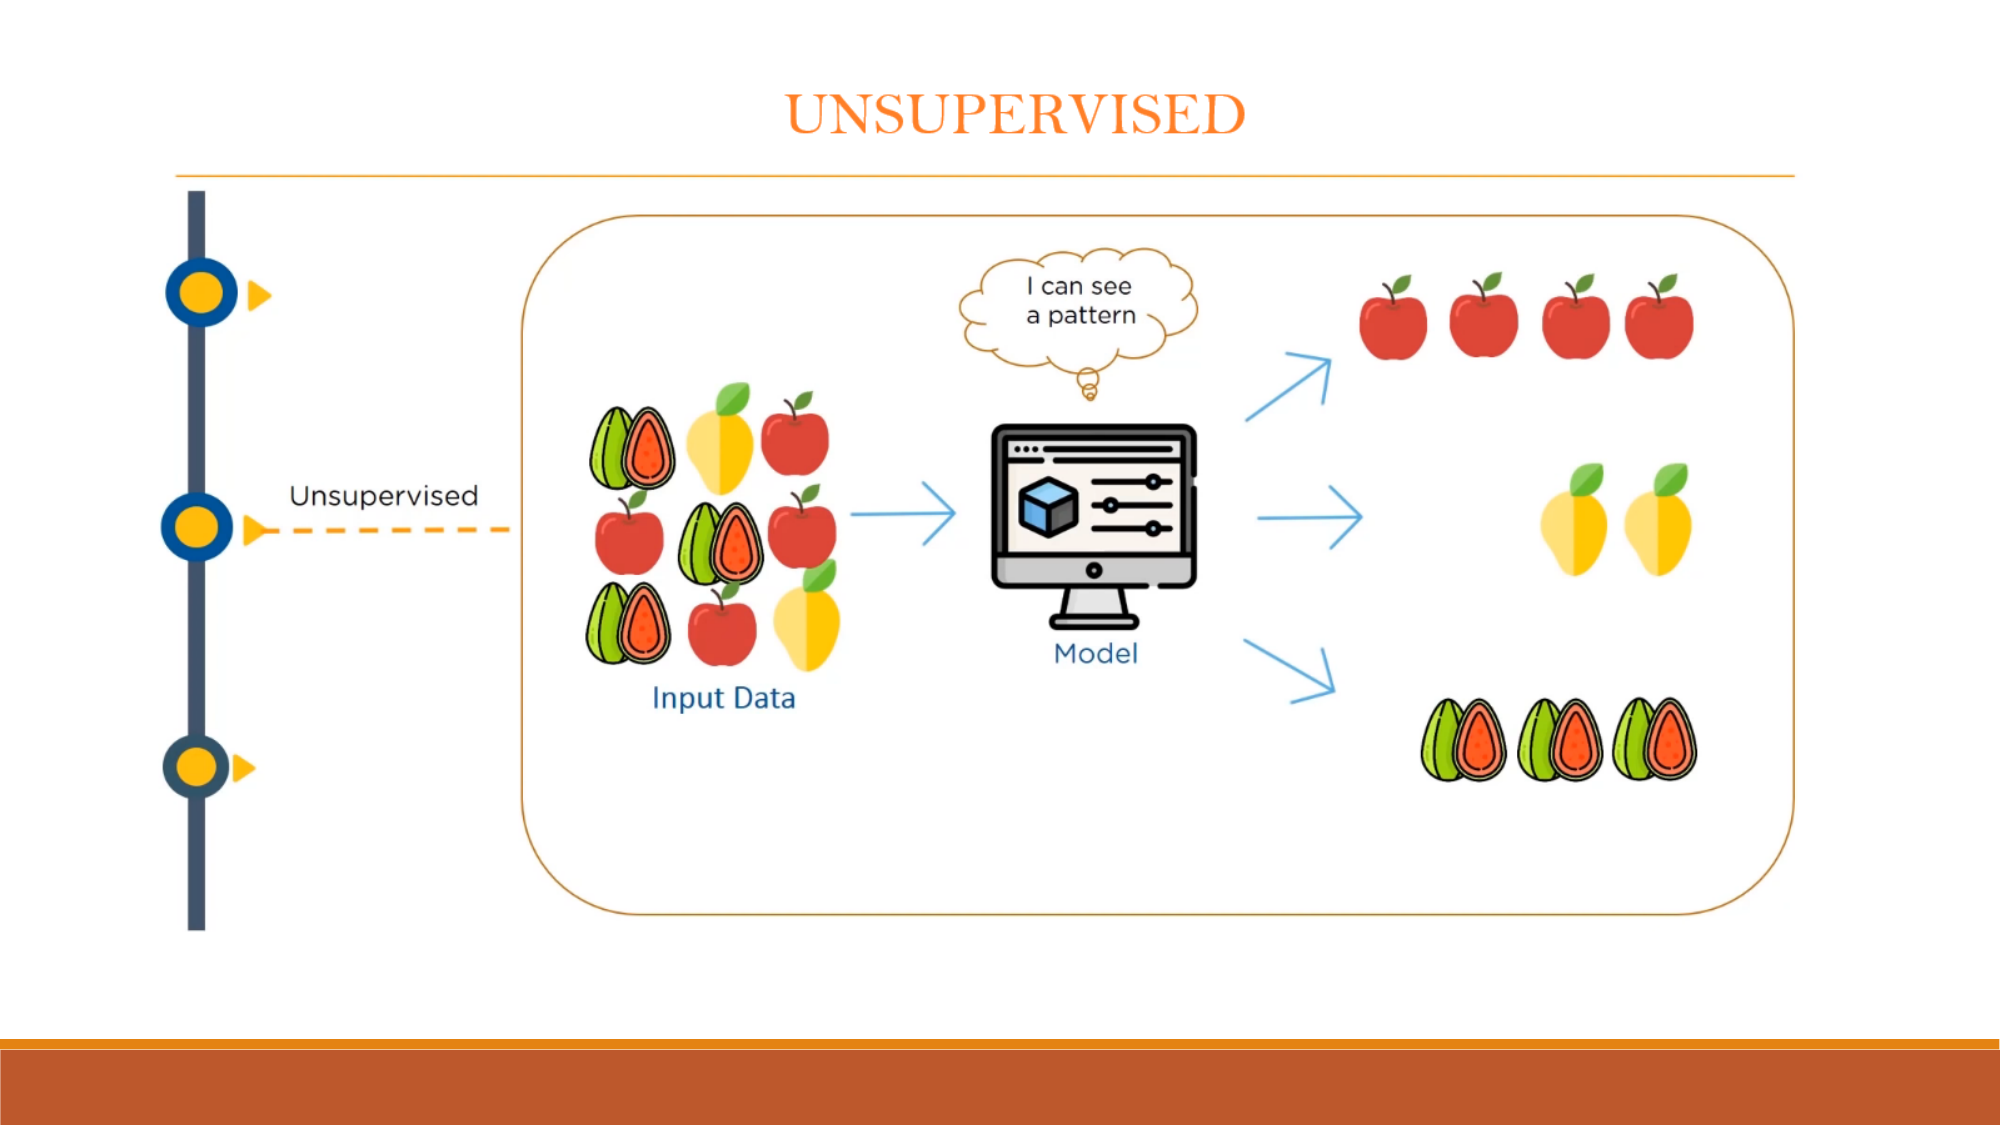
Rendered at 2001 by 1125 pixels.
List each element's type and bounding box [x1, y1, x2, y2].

picture [84, 0, 1886, 1036]
